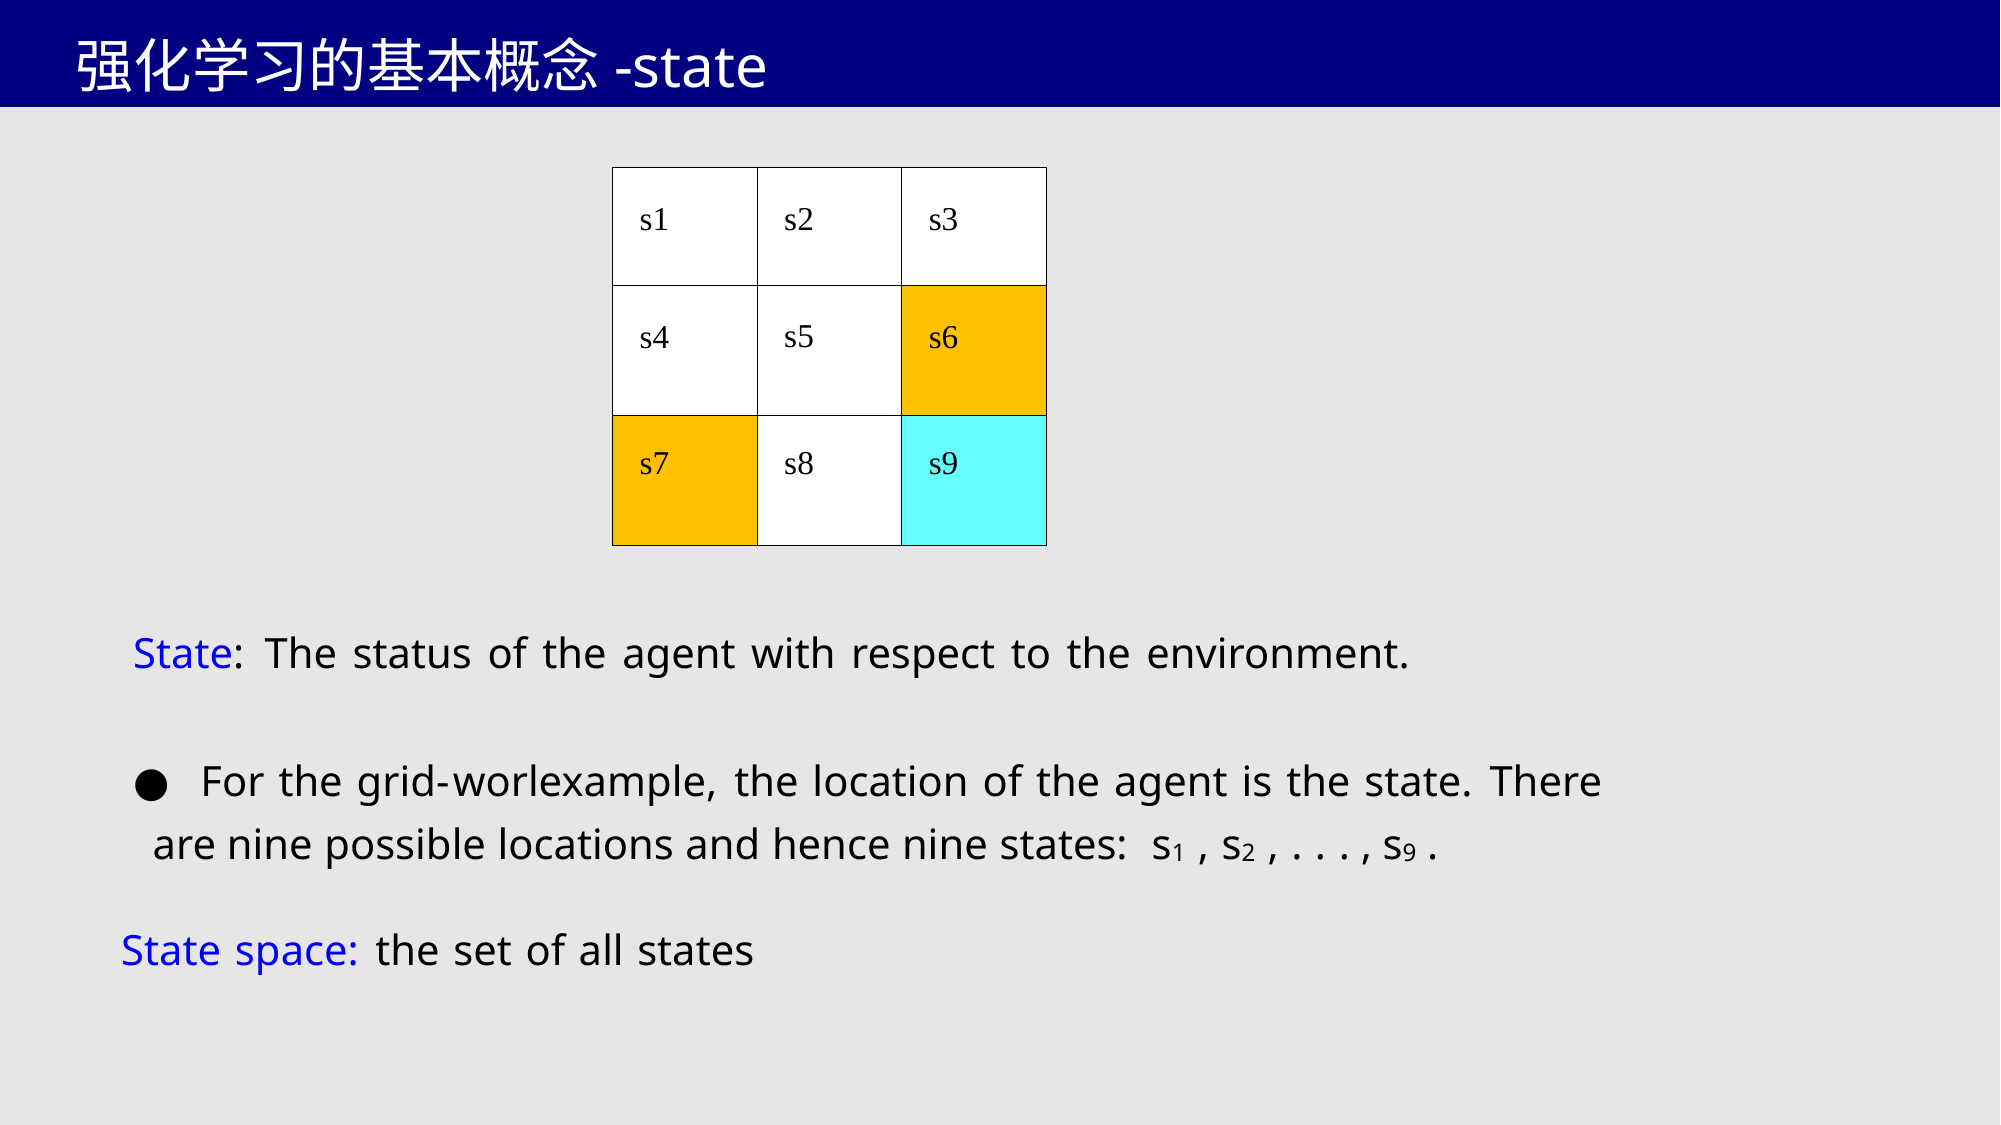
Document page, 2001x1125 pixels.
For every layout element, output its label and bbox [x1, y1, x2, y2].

text_box [924, 544, 1075, 581]
picture [0, 0, 2000, 1125]
